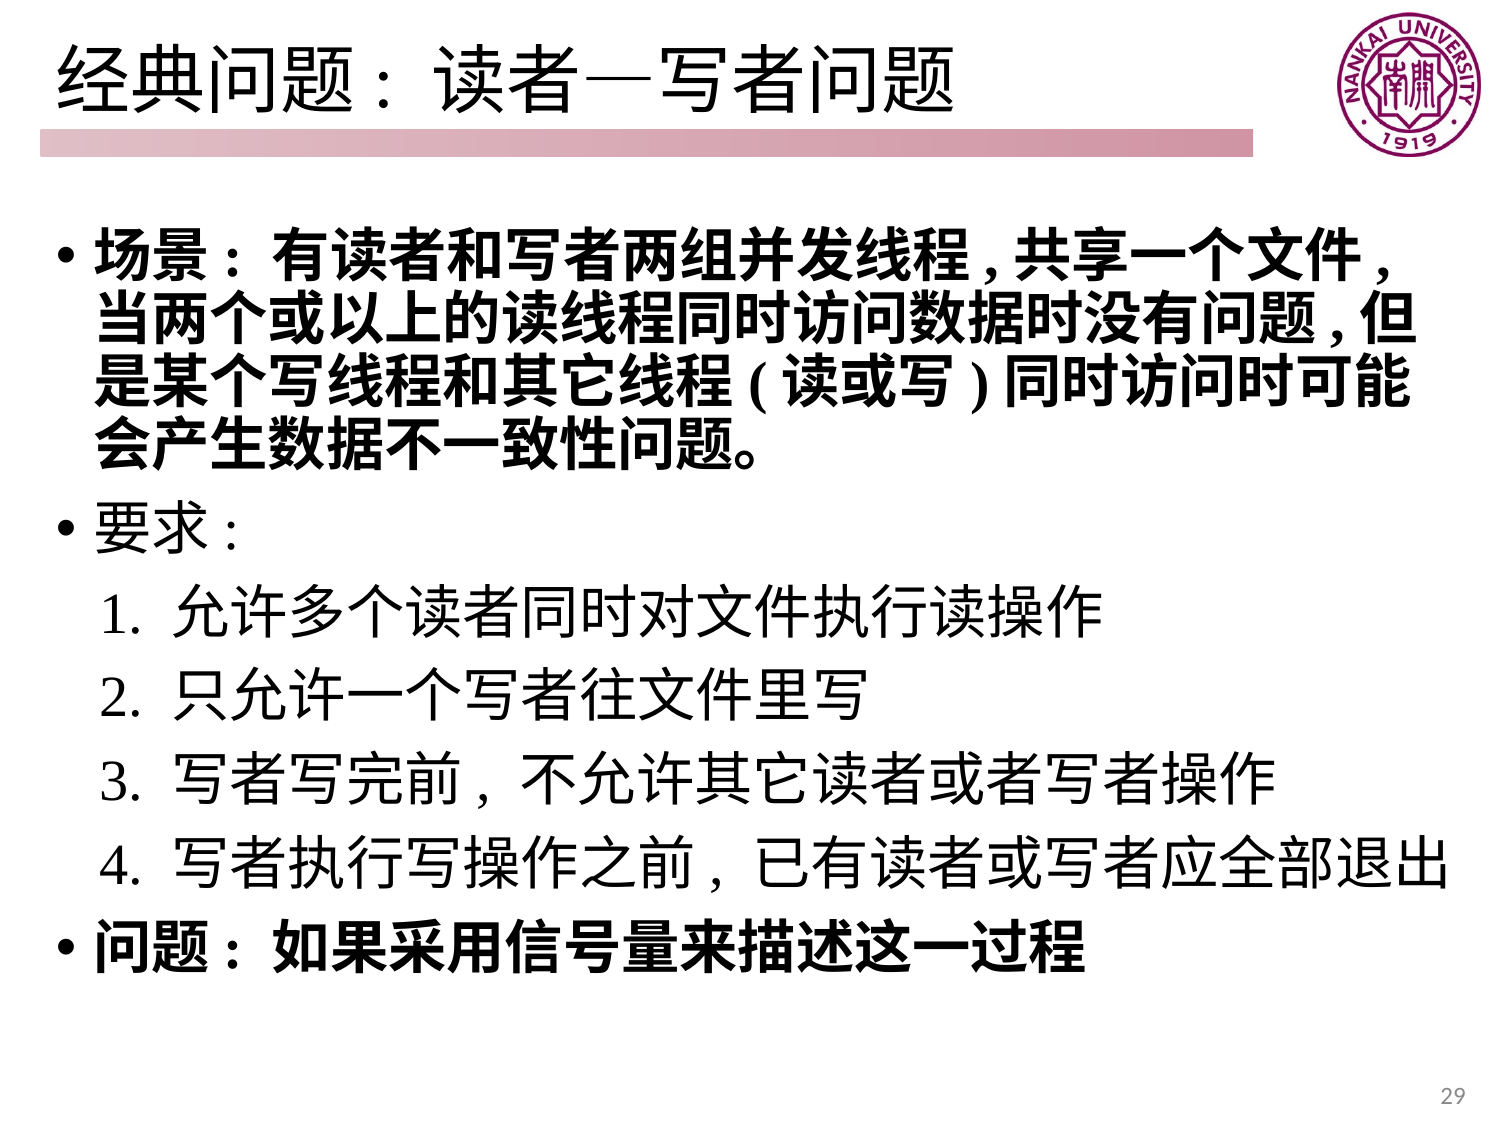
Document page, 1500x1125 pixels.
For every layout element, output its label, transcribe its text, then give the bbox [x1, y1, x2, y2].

picture [1337, 12, 1481, 157]
slide_number 29 [1143, 1065, 1481, 1125]
list 场景: 有读者和写者两组并发线程,共享一个文件, 当两个或以上的读线程同时访问数据时没有问题,但是某个写线程和其它线程(读或写)同时访问时可能会产生数据不一致性问题。 要求: 1. 允许多个读者同时对文件执行读操作 2. 只允许一个写者往文件里写 3. 写者写完前, 不允许其它读者或者写者操作 4. 写者执行写操作之前, 已有读者或写者应全部退出 问题: 如果采用信号量来描述这一过程 [40, 218, 1481, 1042]
title 经典问题: 读者—写者问题 [40, 33, 1335, 133]
